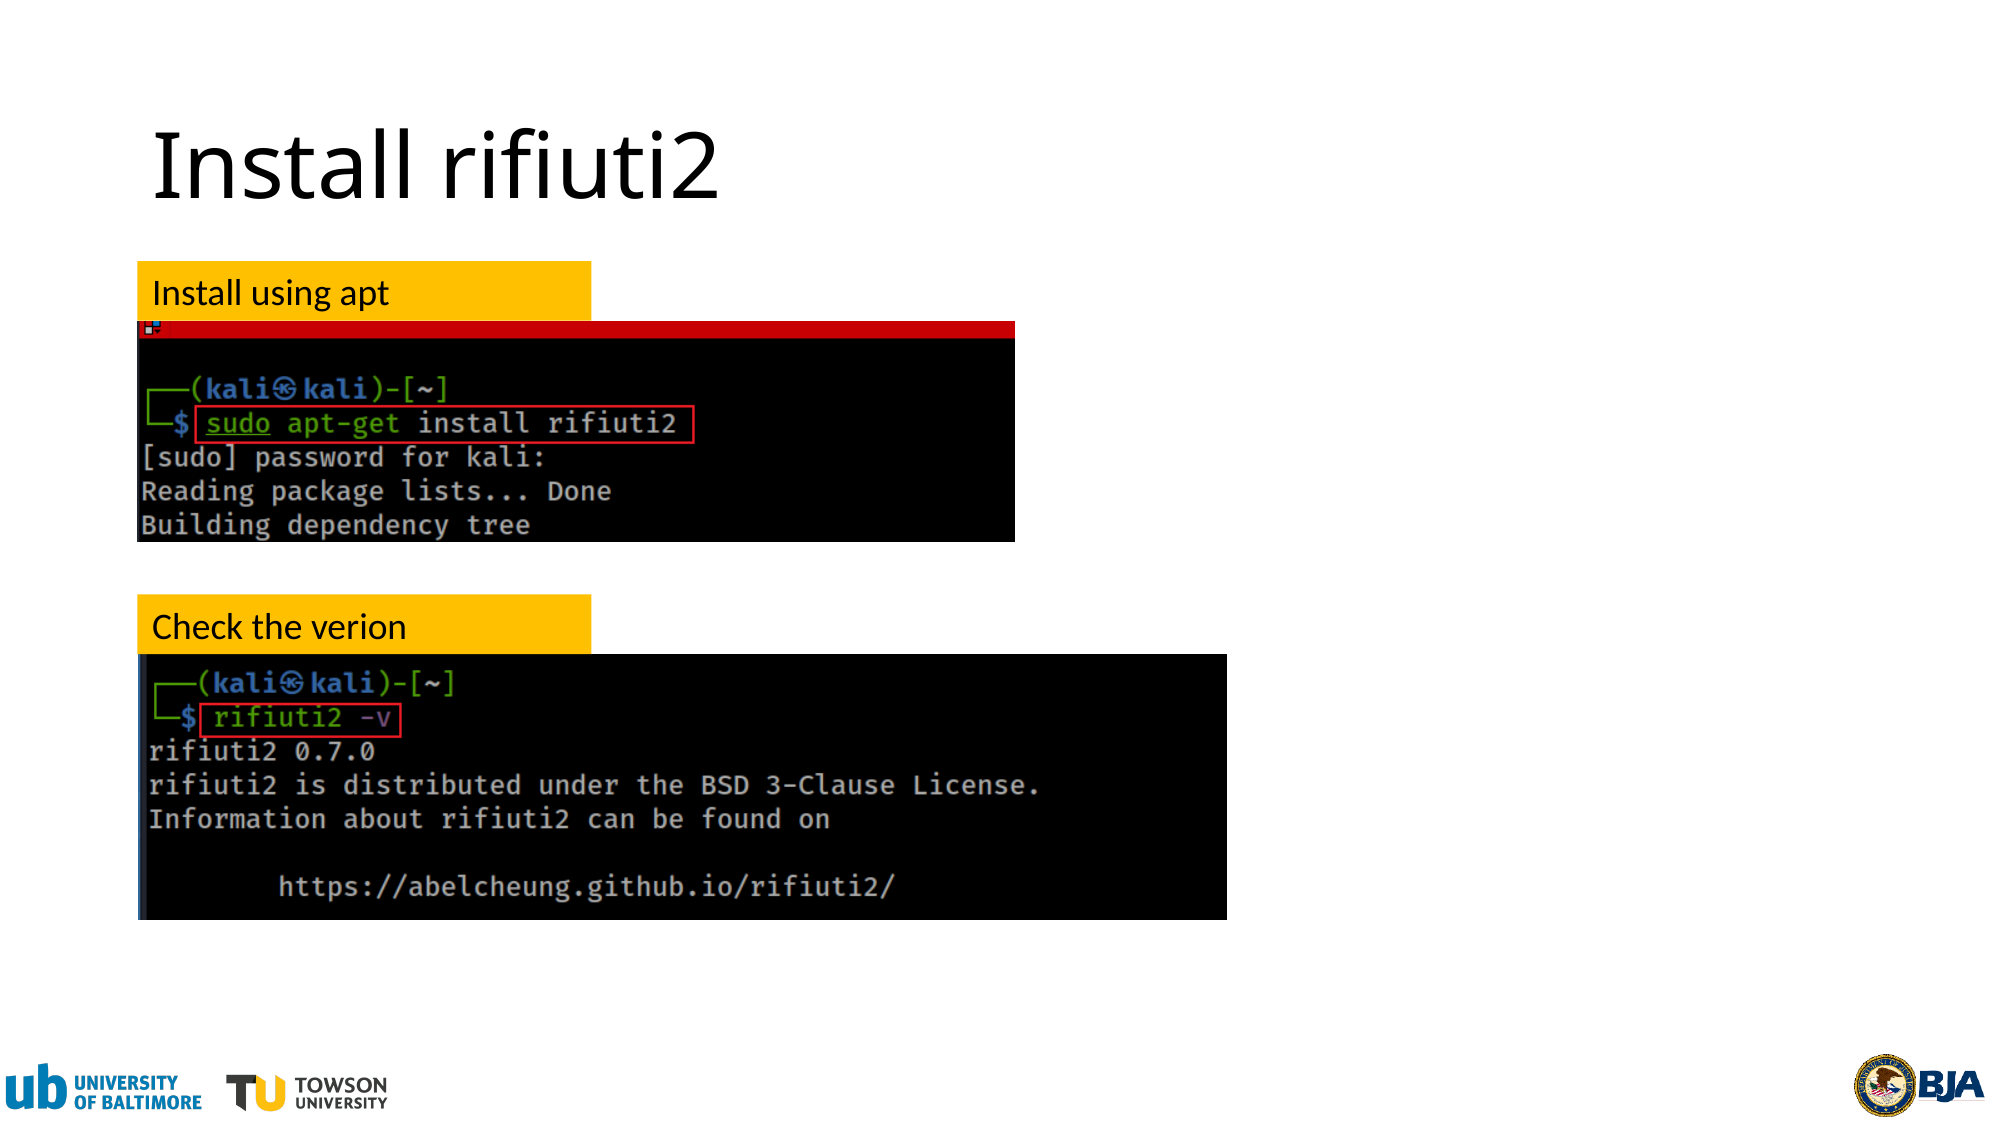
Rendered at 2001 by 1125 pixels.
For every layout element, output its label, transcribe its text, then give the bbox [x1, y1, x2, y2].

picture [137, 321, 1015, 542]
text_box Check the verion [137, 594, 592, 654]
picture [137, 654, 1227, 920]
picture [0, 1031, 407, 1125]
text_box Install using apt [137, 261, 592, 321]
title Install rifiuti2 [137, 59, 1863, 278]
picture [1854, 1054, 1986, 1117]
